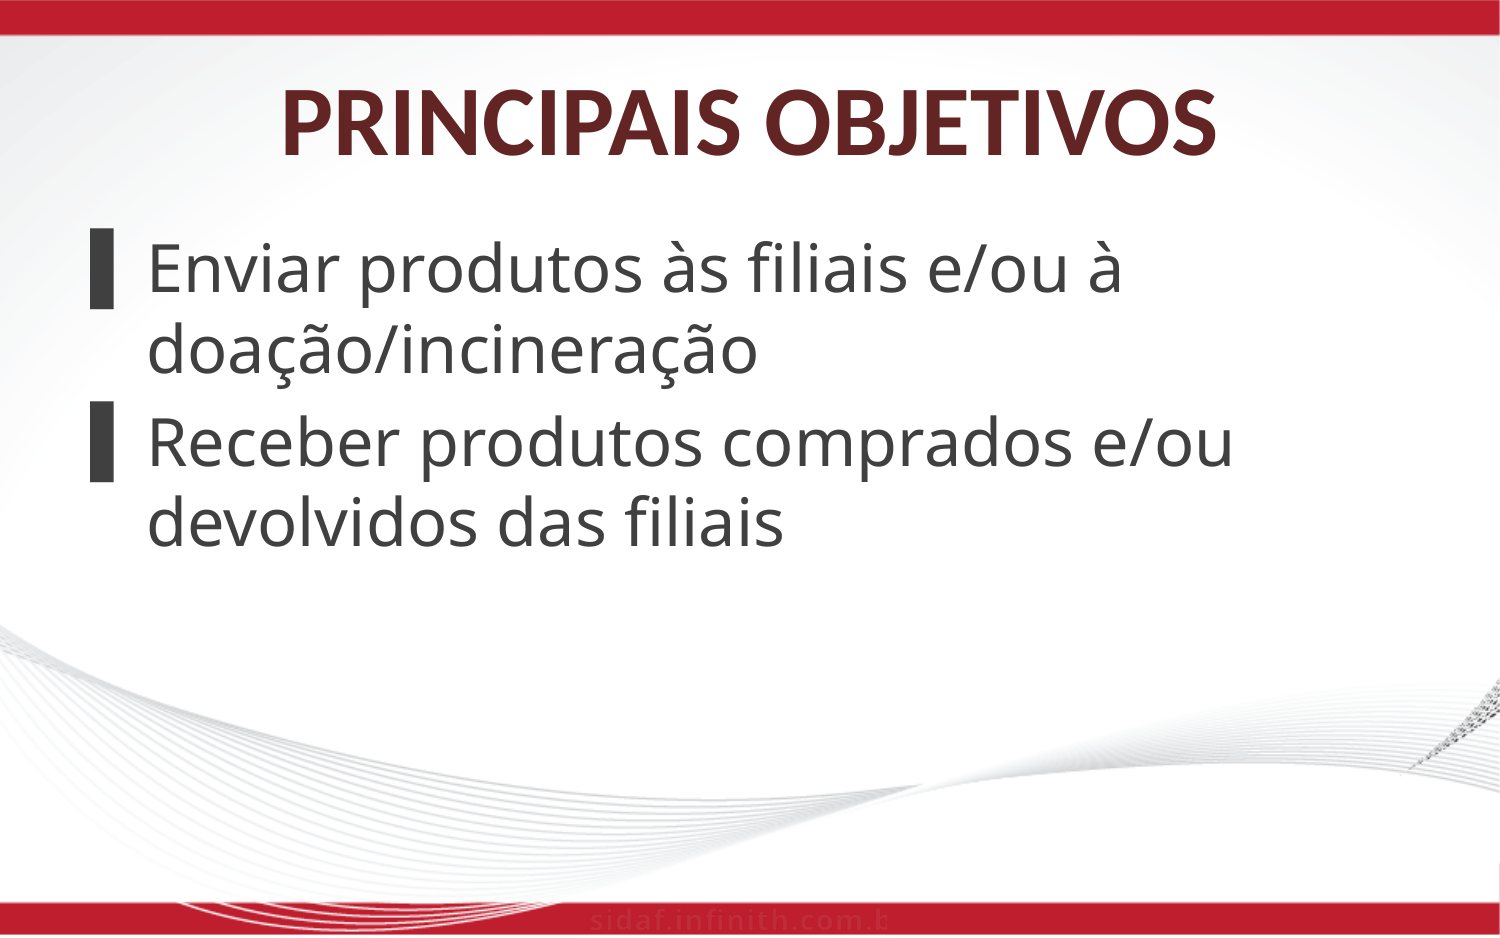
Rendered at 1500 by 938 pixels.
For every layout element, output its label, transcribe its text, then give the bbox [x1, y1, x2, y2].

title Principais objetivos [75, 37, 1425, 194]
picture [0, 0, 1500, 938]
list Enviar produtos às filiais e/ou à doação/incineração Receber produtos comprados e/ou devolvidos das filiais [75, 218, 1425, 838]
